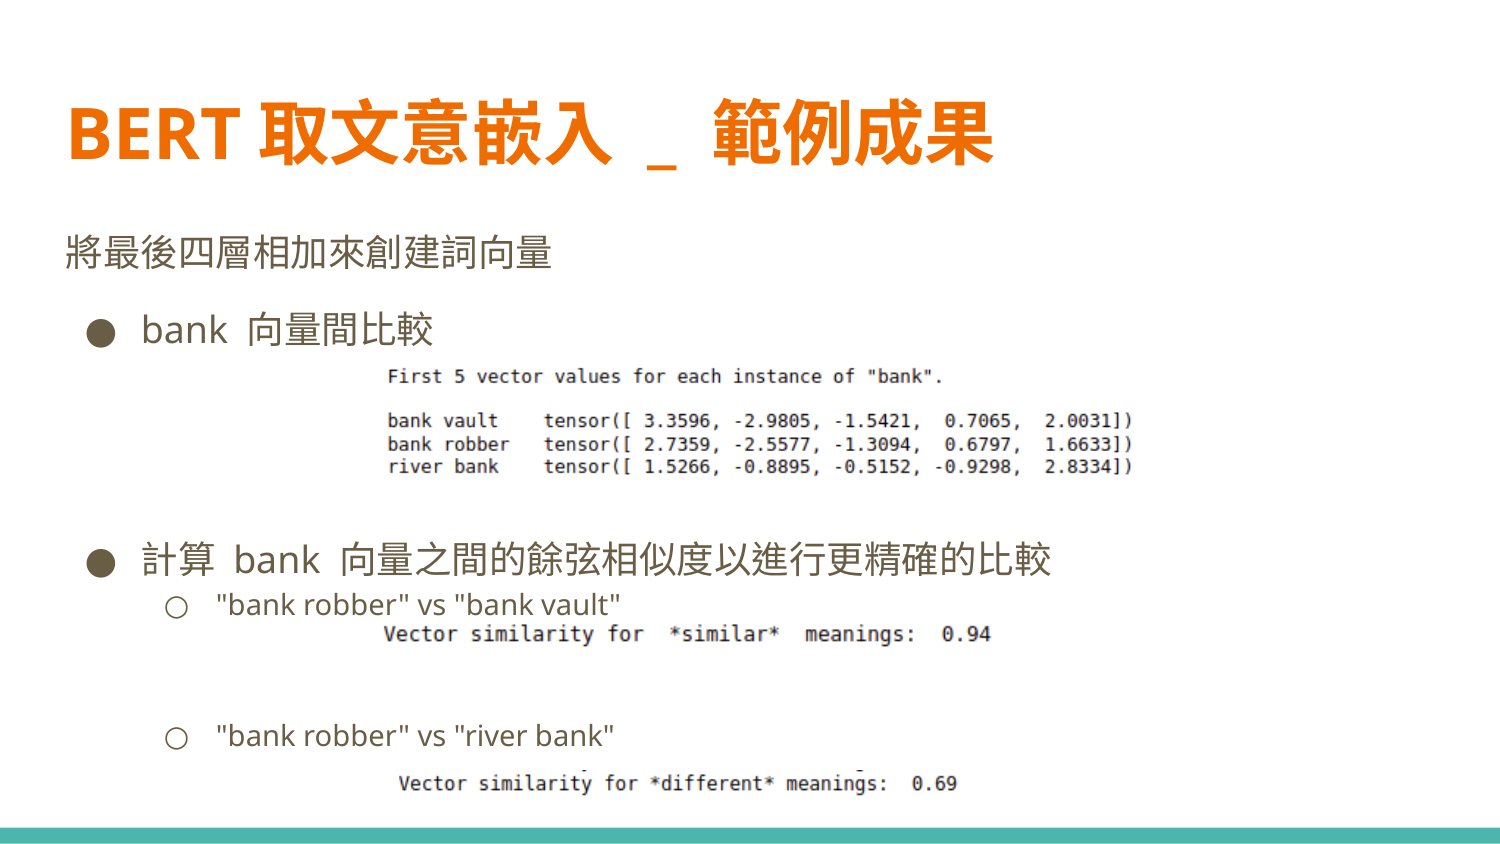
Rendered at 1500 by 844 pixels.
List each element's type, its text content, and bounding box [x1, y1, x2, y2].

picture [394, 770, 966, 797]
text_box BERT取文意嵌入 _ 範例成果 [51, 72, 1449, 189]
picture [378, 358, 1148, 485]
picture [378, 618, 999, 651]
text_box 將最後四層相加來創建詞向量 bank 向量間比較 計算 bank 向量之間的餘弦相似度以進行更精確的比較 "bank robber" vs "bank vault" "bank robber" vs "river bank" [51, 207, 1449, 844]
